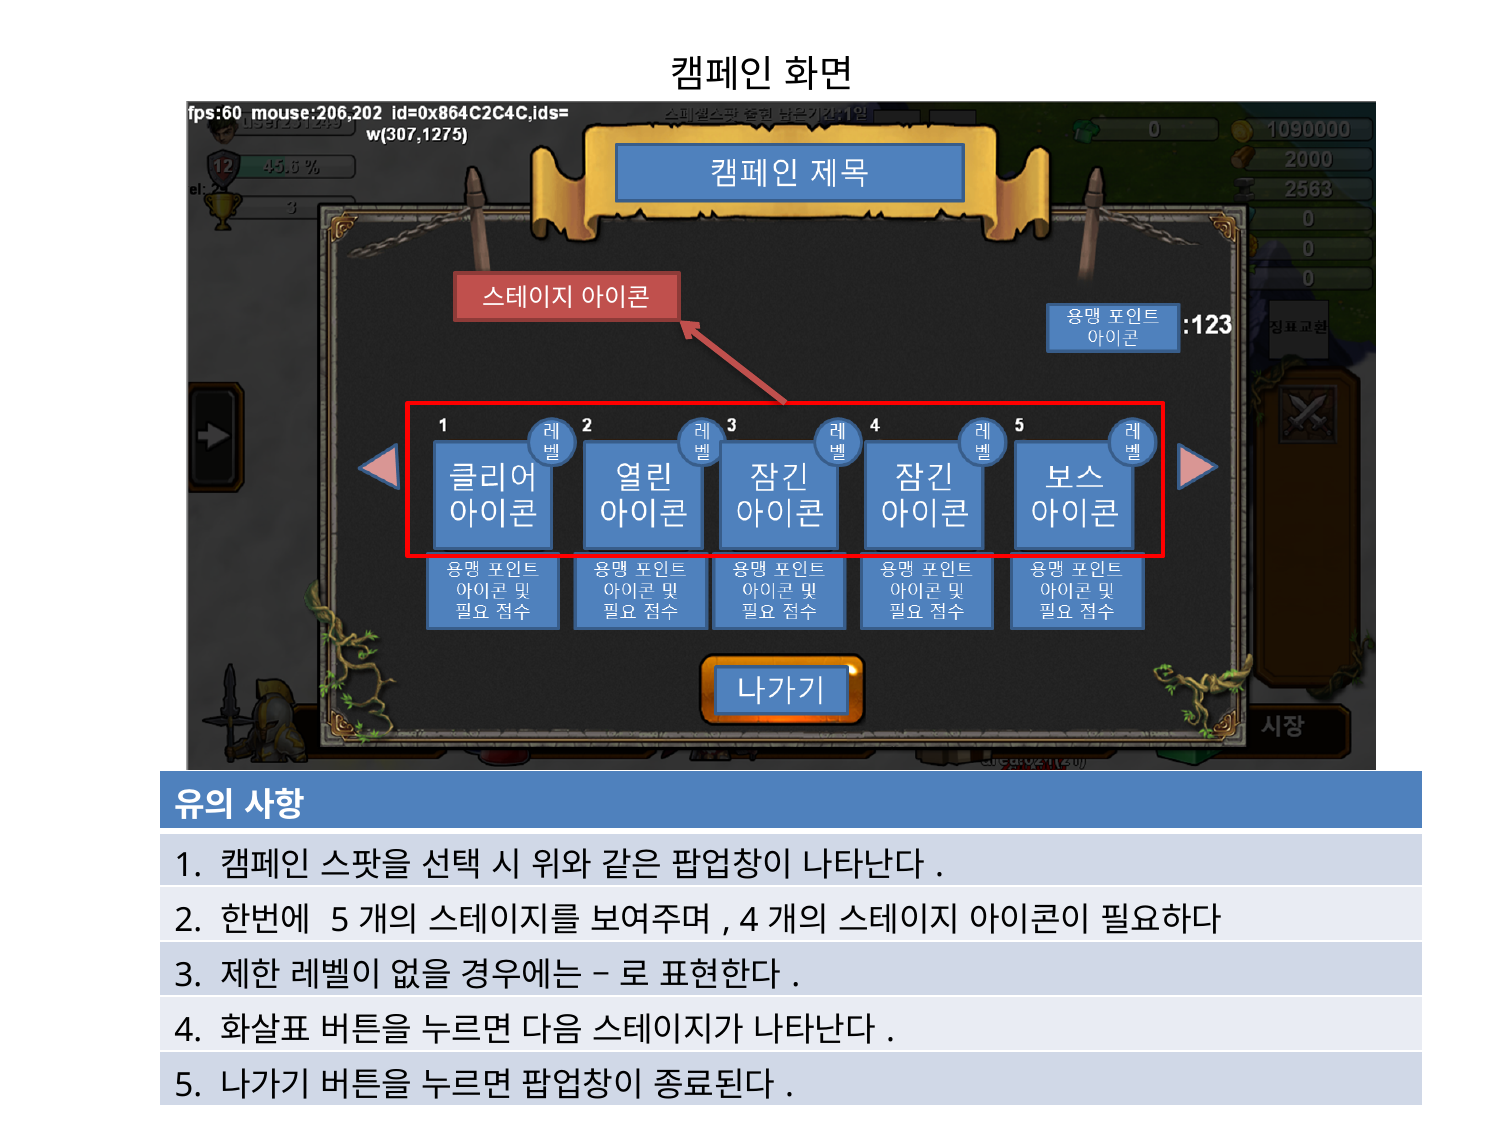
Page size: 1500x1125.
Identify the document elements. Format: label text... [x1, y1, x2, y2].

table_cell 2. 한번에 5개의 스테이지를 보여주며, 4개의 스테이지 아이콘이 필요하다 [160, 887, 1422, 940]
table_cell 4. 화살표 버튼을 누르면 다음 스테이지가 나타난다. [160, 997, 1422, 1050]
table_header 유의 사항 [160, 771, 1422, 828]
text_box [678, 319, 786, 404]
table_cell 5. 나가기 버튼을 누르면 팝업창이 종료된다. [160, 1052, 1422, 1105]
table_cell 3. 제한 레벨이 없을 경우에는 – 로 표현한다. [160, 942, 1422, 995]
text_box 캠페인 화면 [655, 42, 869, 100]
picture [185, 101, 1377, 770]
table_cell 1. 캠페인 스팟을 선택 시 위와 같은 팝업창이 나타난다. [160, 834, 1422, 885]
